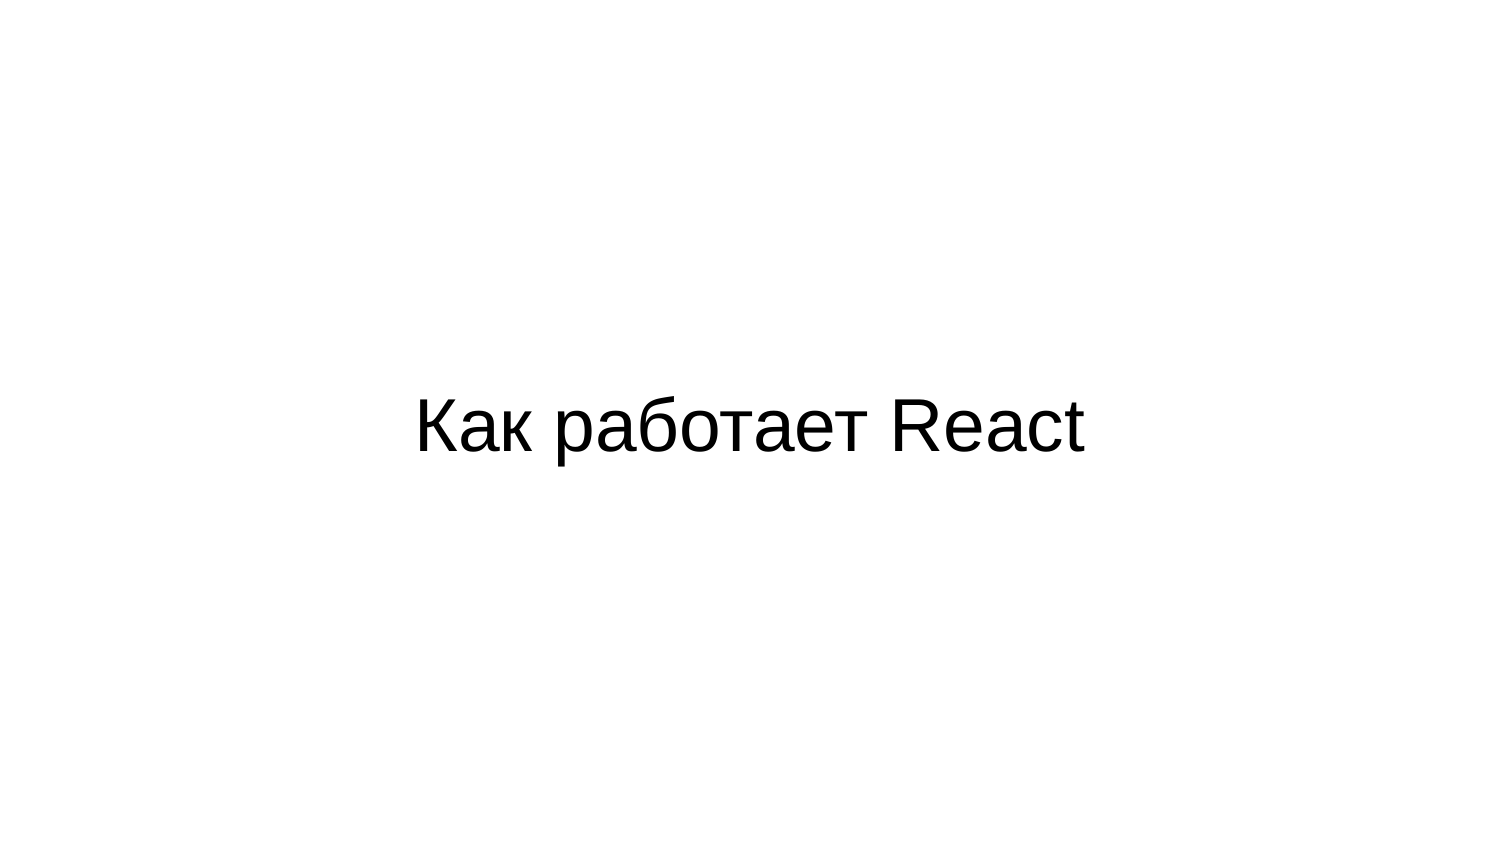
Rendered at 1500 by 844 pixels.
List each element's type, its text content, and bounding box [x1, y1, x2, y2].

title Как работает React [51, 352, 1449, 491]
